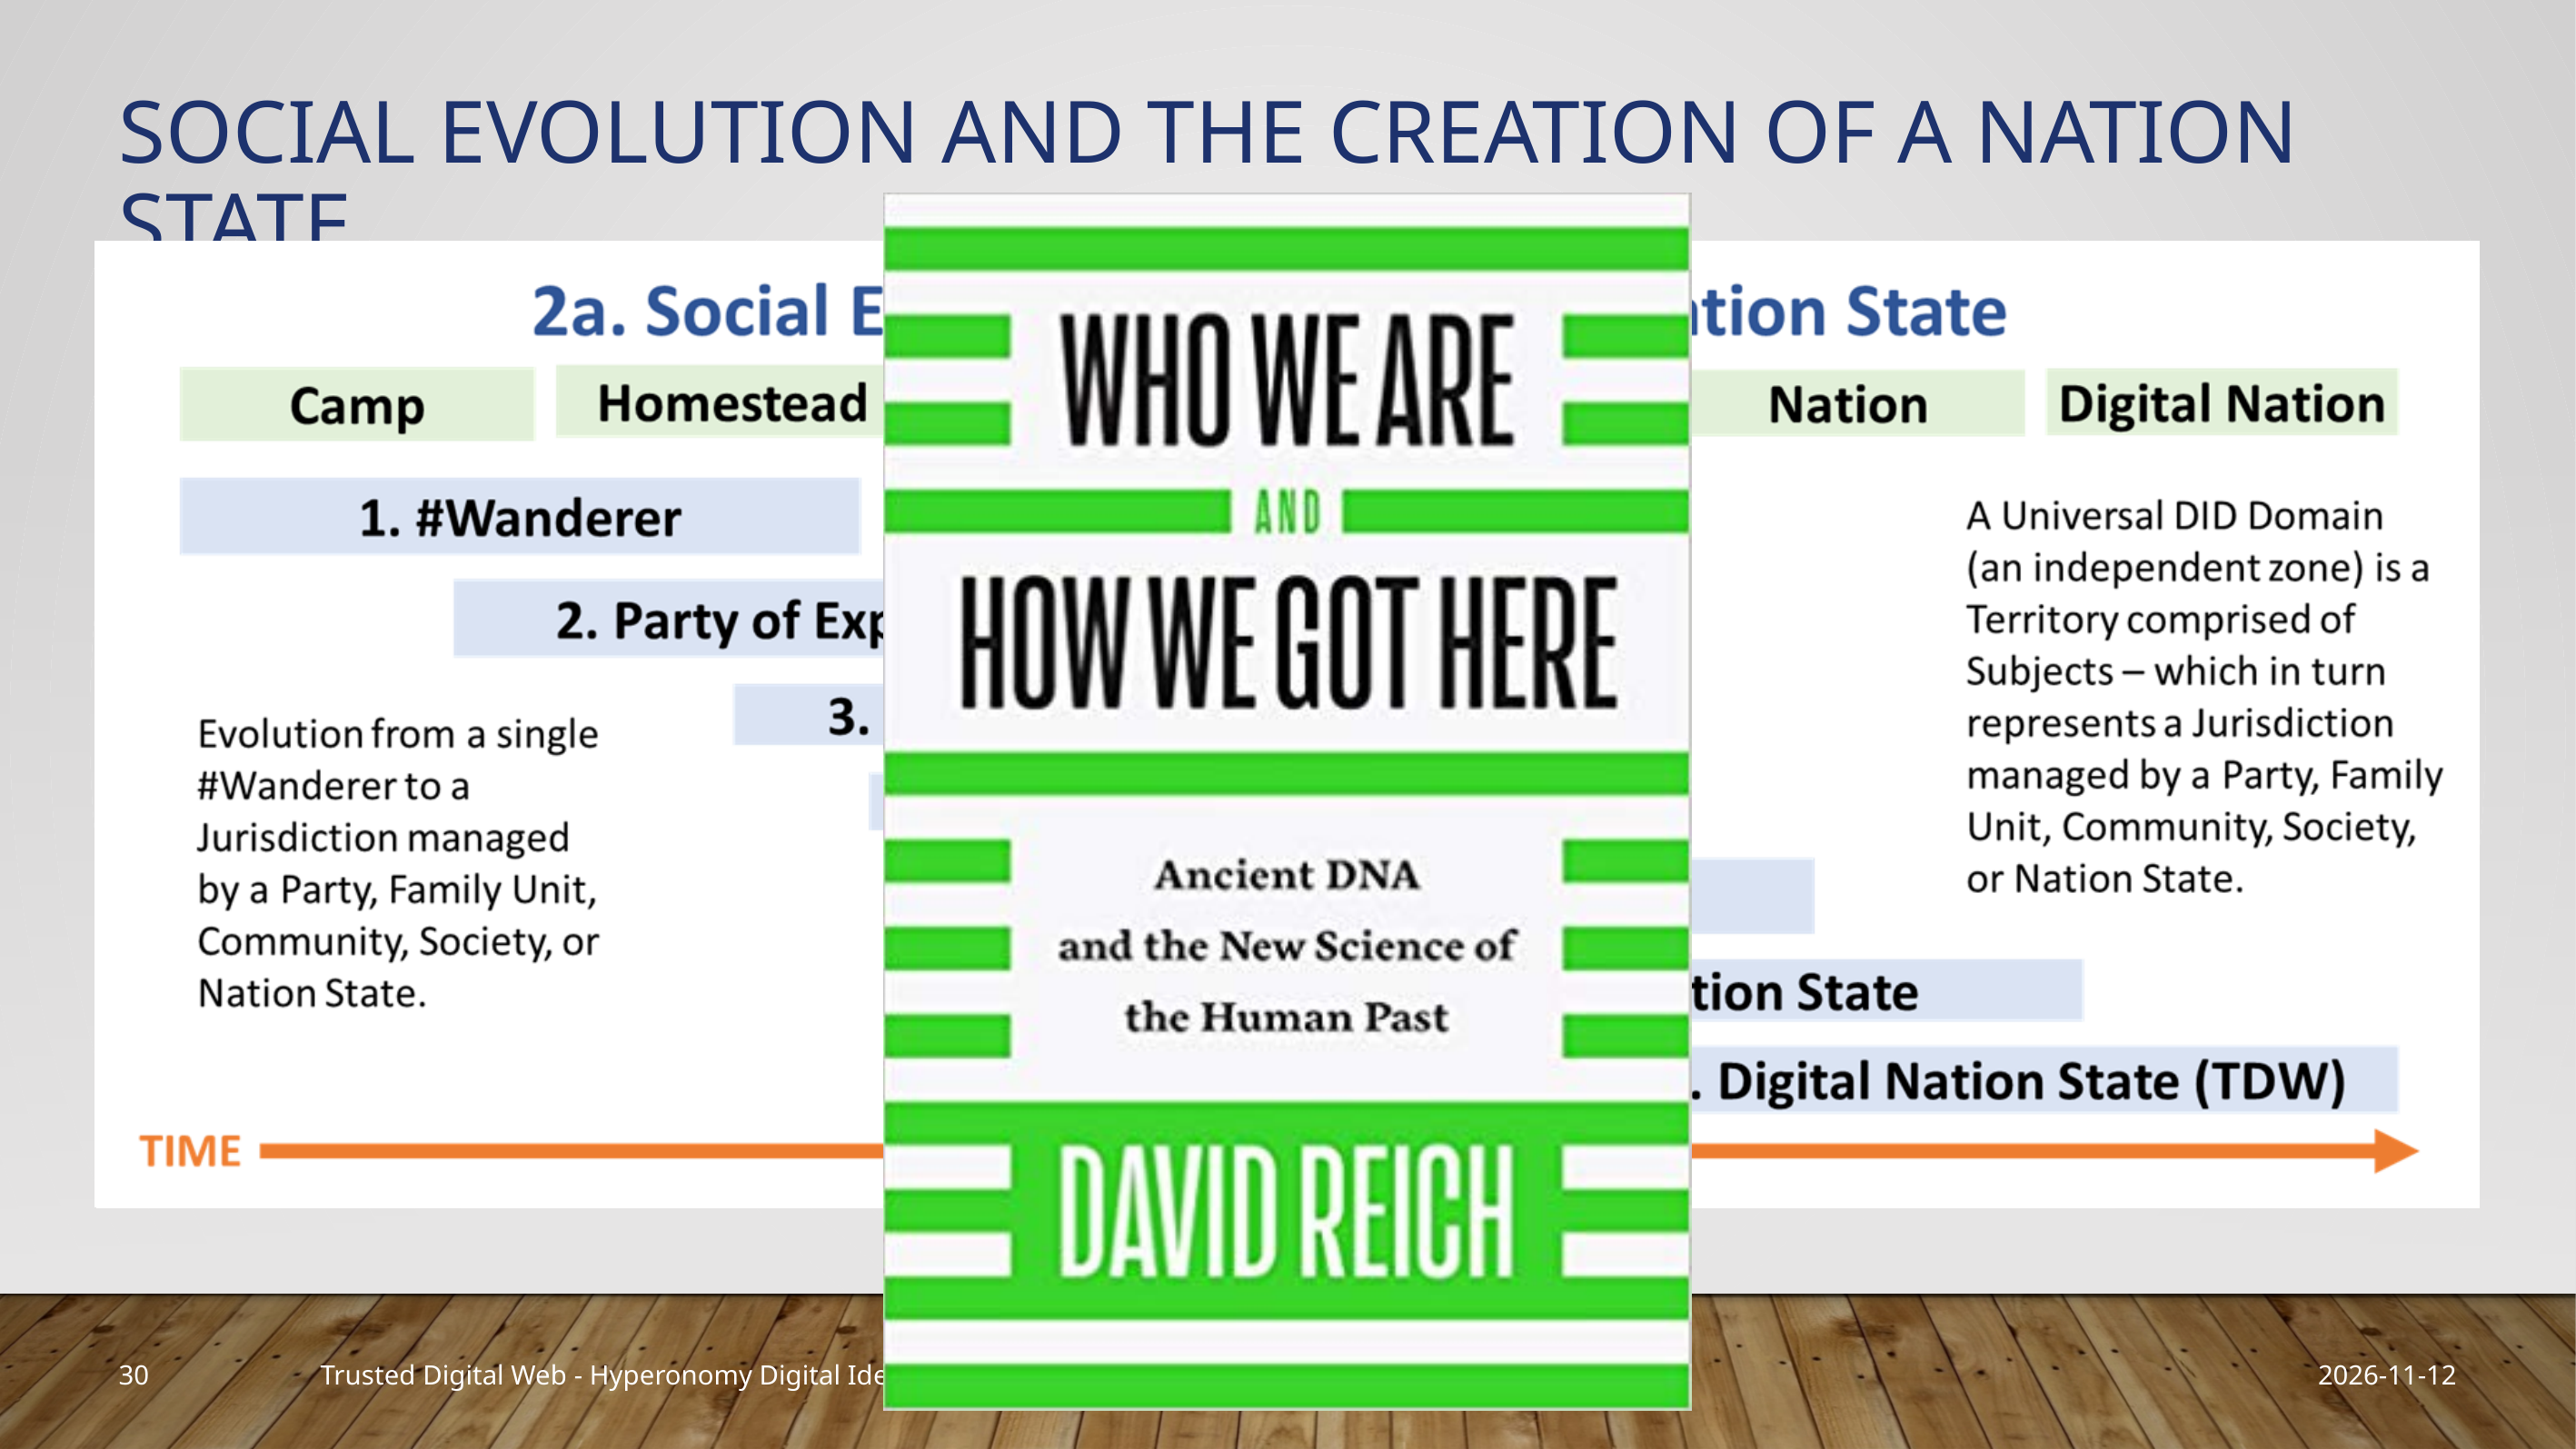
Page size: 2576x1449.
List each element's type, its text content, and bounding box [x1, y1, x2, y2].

picture [0, 192, 2576, 1449]
footer Trusted Digital Web - Hyperonomy Digital Identity Lab - Parallelspace Corporation [306, 1344, 883, 1409]
title Social Evolution and the Creation of a Nation State [104, 82, 2556, 304]
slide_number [1692, 1344, 2471, 1409]
